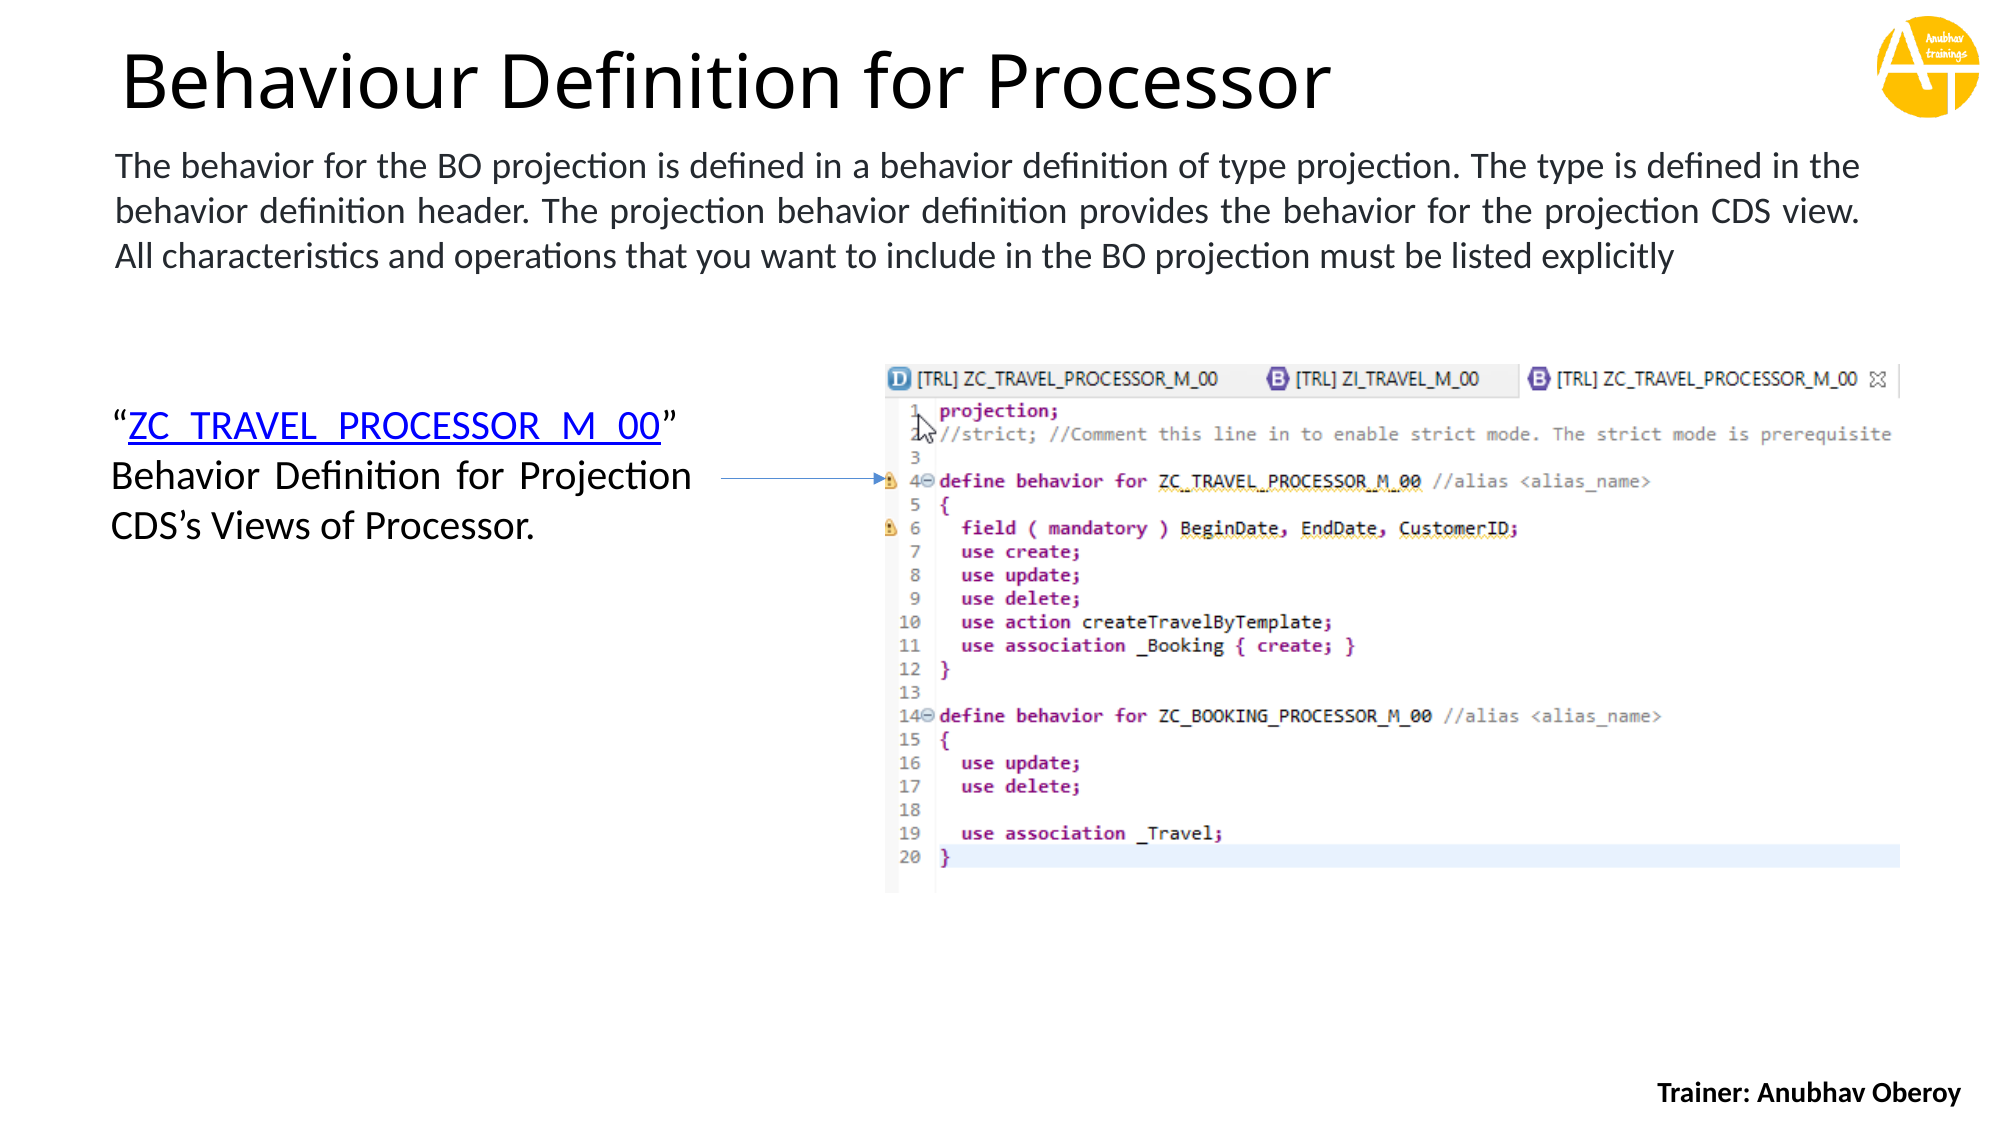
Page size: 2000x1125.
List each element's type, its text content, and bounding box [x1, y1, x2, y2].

picture [1866, 9, 1985, 126]
text_box The behavior for the BO projection is defined in a behavior definition of type projection. The type is defined in the behavior definition header. The projection behavior definition provides the behavior for the projection CDS view. All characteristics and operations that you want to include in the BO projection must be listed explicitly [99, 133, 1878, 284]
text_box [82, 336, 1900, 894]
title Behaviour Definition for Processor [99, 20, 1864, 133]
footer Trainer: Anubhav Oberoy [1625, 1061, 1994, 1121]
